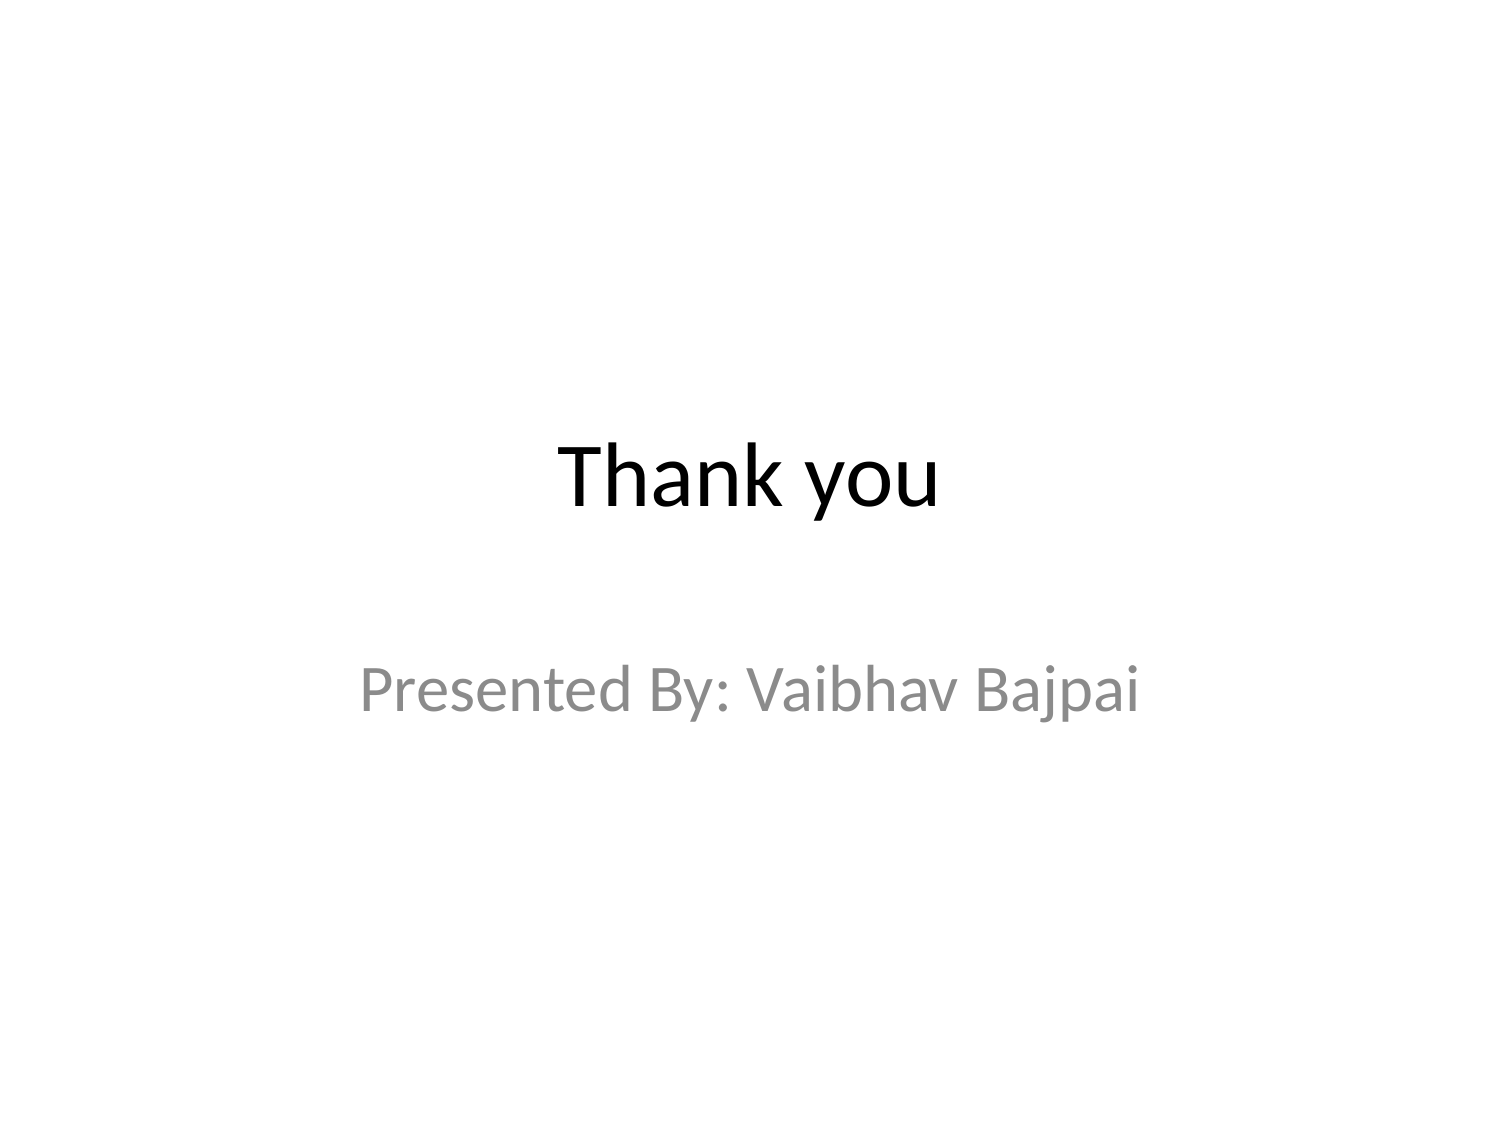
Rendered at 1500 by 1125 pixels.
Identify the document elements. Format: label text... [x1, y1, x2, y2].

subtitle Presented By: Vaibhav Bajpai [225, 637, 1275, 925]
title Thank you [112, 349, 1388, 591]
